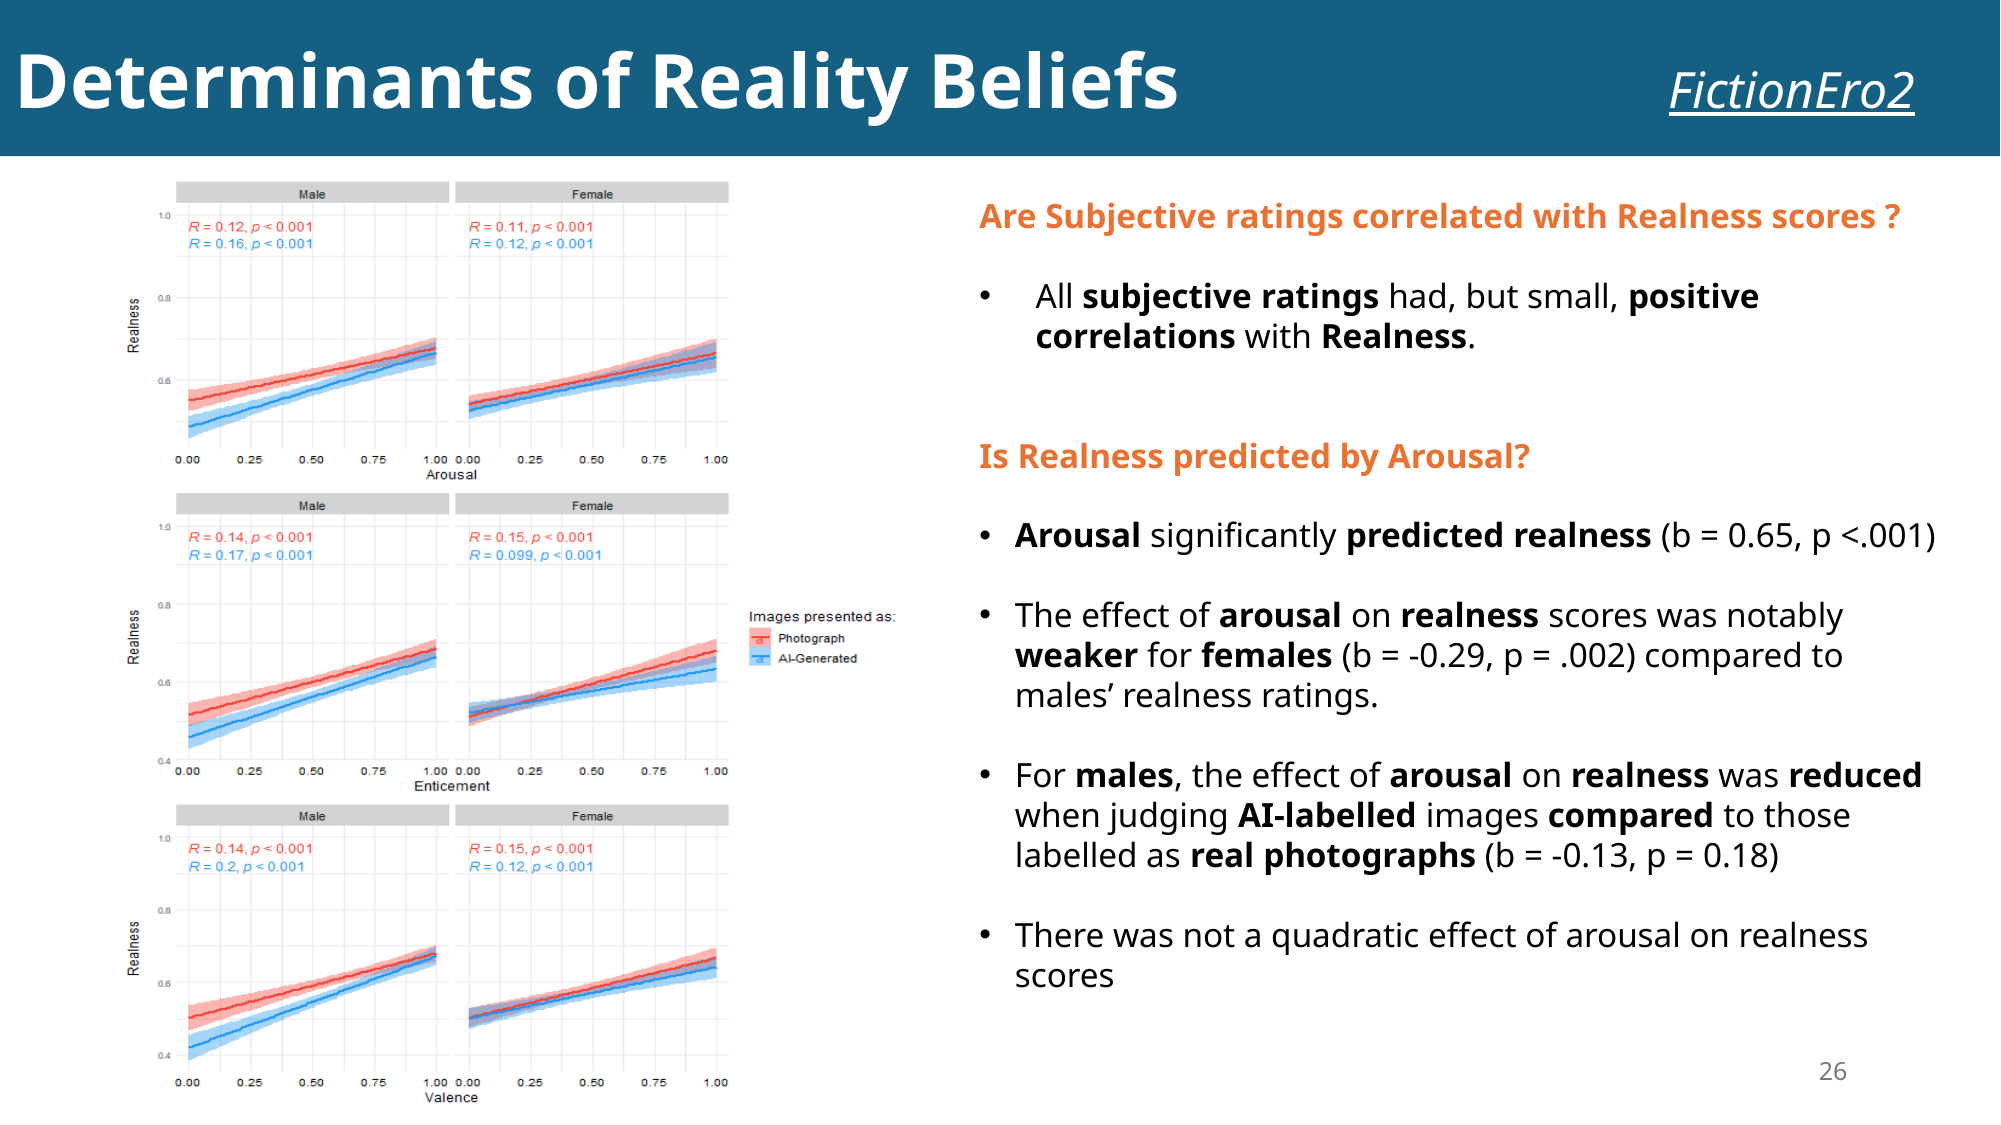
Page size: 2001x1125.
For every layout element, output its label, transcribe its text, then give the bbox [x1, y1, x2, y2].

text_box Are Subjective ratings correlated with Realness scores ? All subjective ratings had, but small, positive correlations with Realness. Is Realness predicted by Arousal? Arousal significantly predicted realness (b = 0.65, p <.001) The effect of arousal on realness scores was notably weaker for females (b = -0.29, p = .002) compared to males’ realness ratings. For males, the effect of arousal on realness was reduced when judging AI-labelled images compared to those labelled as real photographs (b = -0.13, p = 0.18) There was not a quadratic effect of arousal on realness scores [964, 187, 1963, 1002]
text_box Determinants of Reality Beliefs FictionEro2 [0, 0, 2000, 158]
slide_number 26 [1412, 1042, 1863, 1103]
text_box [1692, 41, 1985, 136]
picture [111, 170, 919, 1117]
